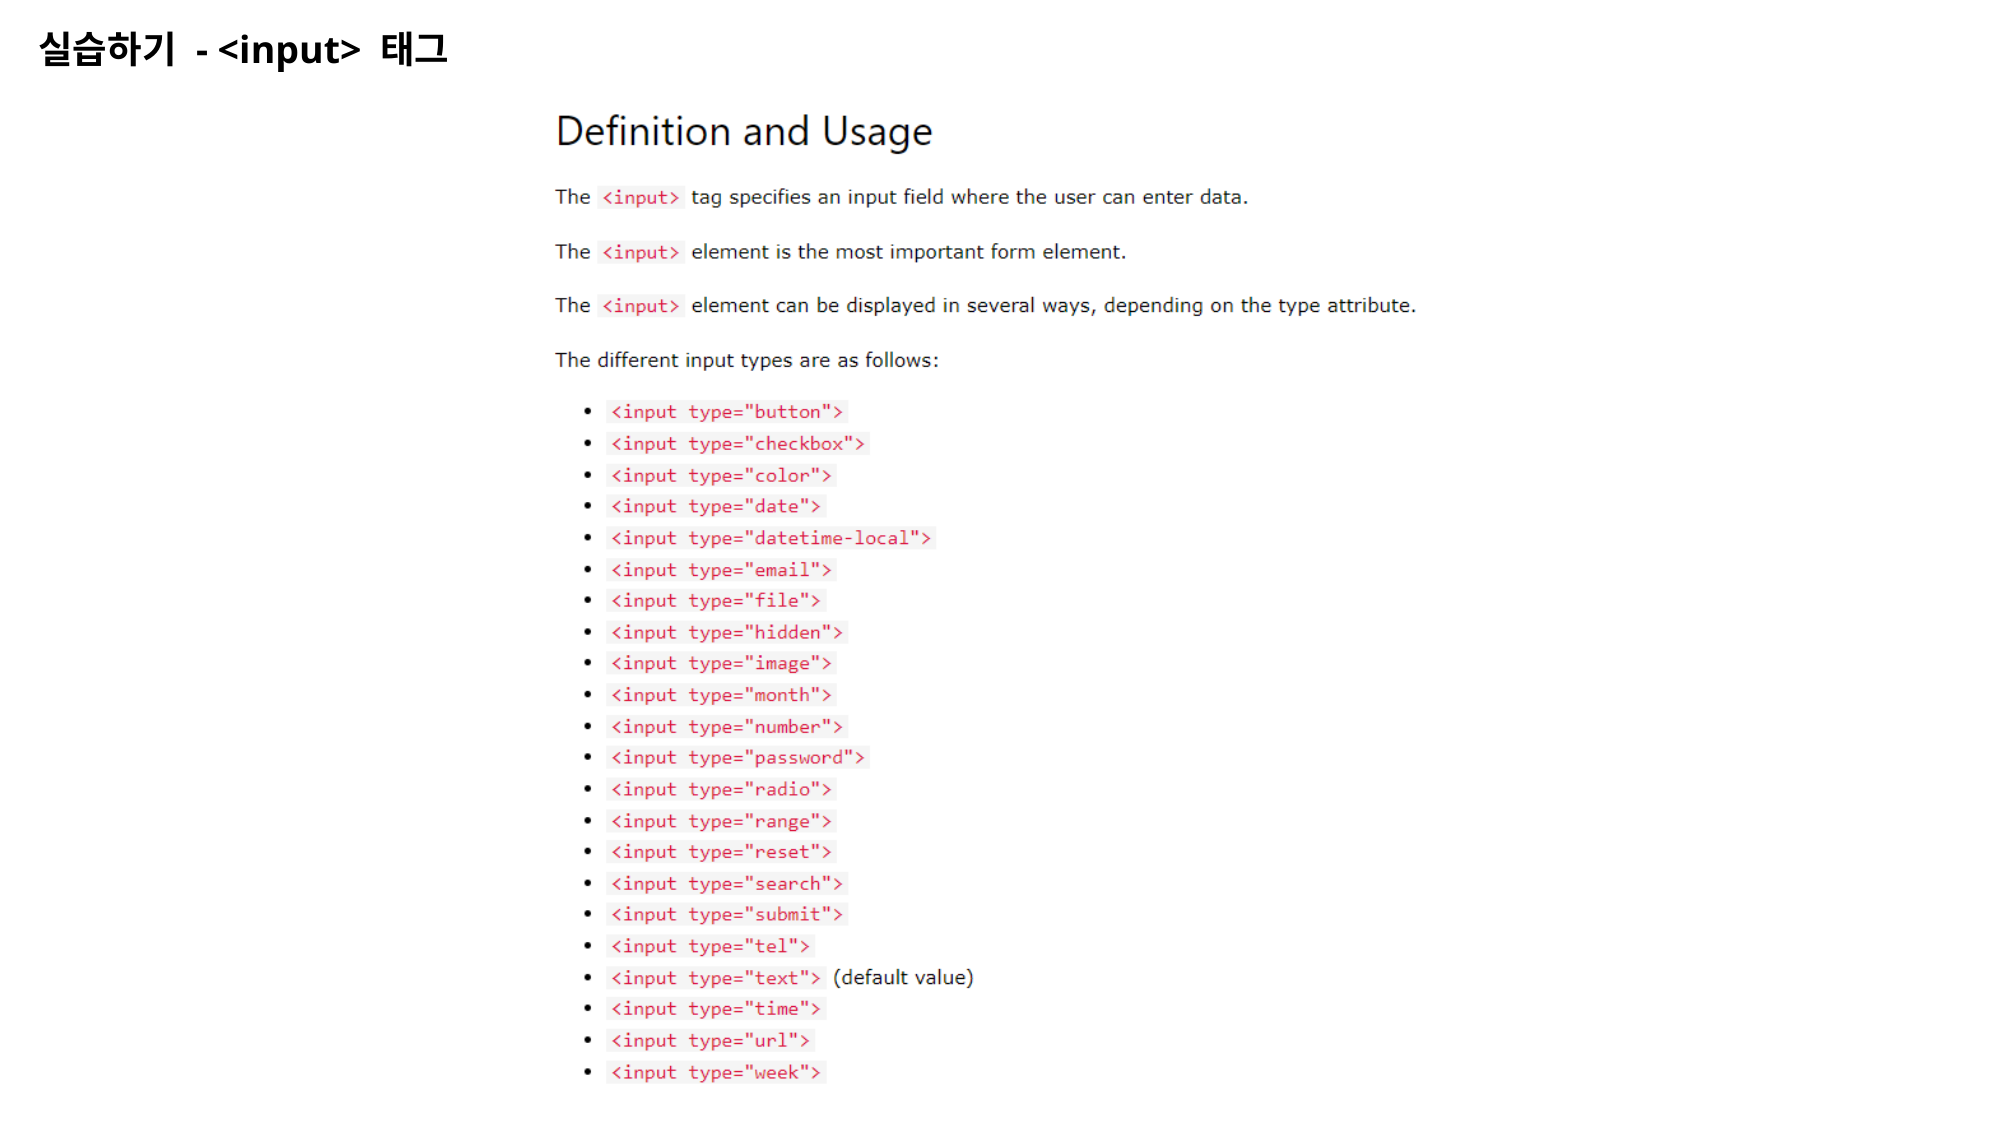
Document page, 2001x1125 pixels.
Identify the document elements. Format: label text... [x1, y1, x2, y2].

picture [535, 98, 1432, 1094]
text_box 실습하기 - <input> 태그 [23, 18, 535, 79]
